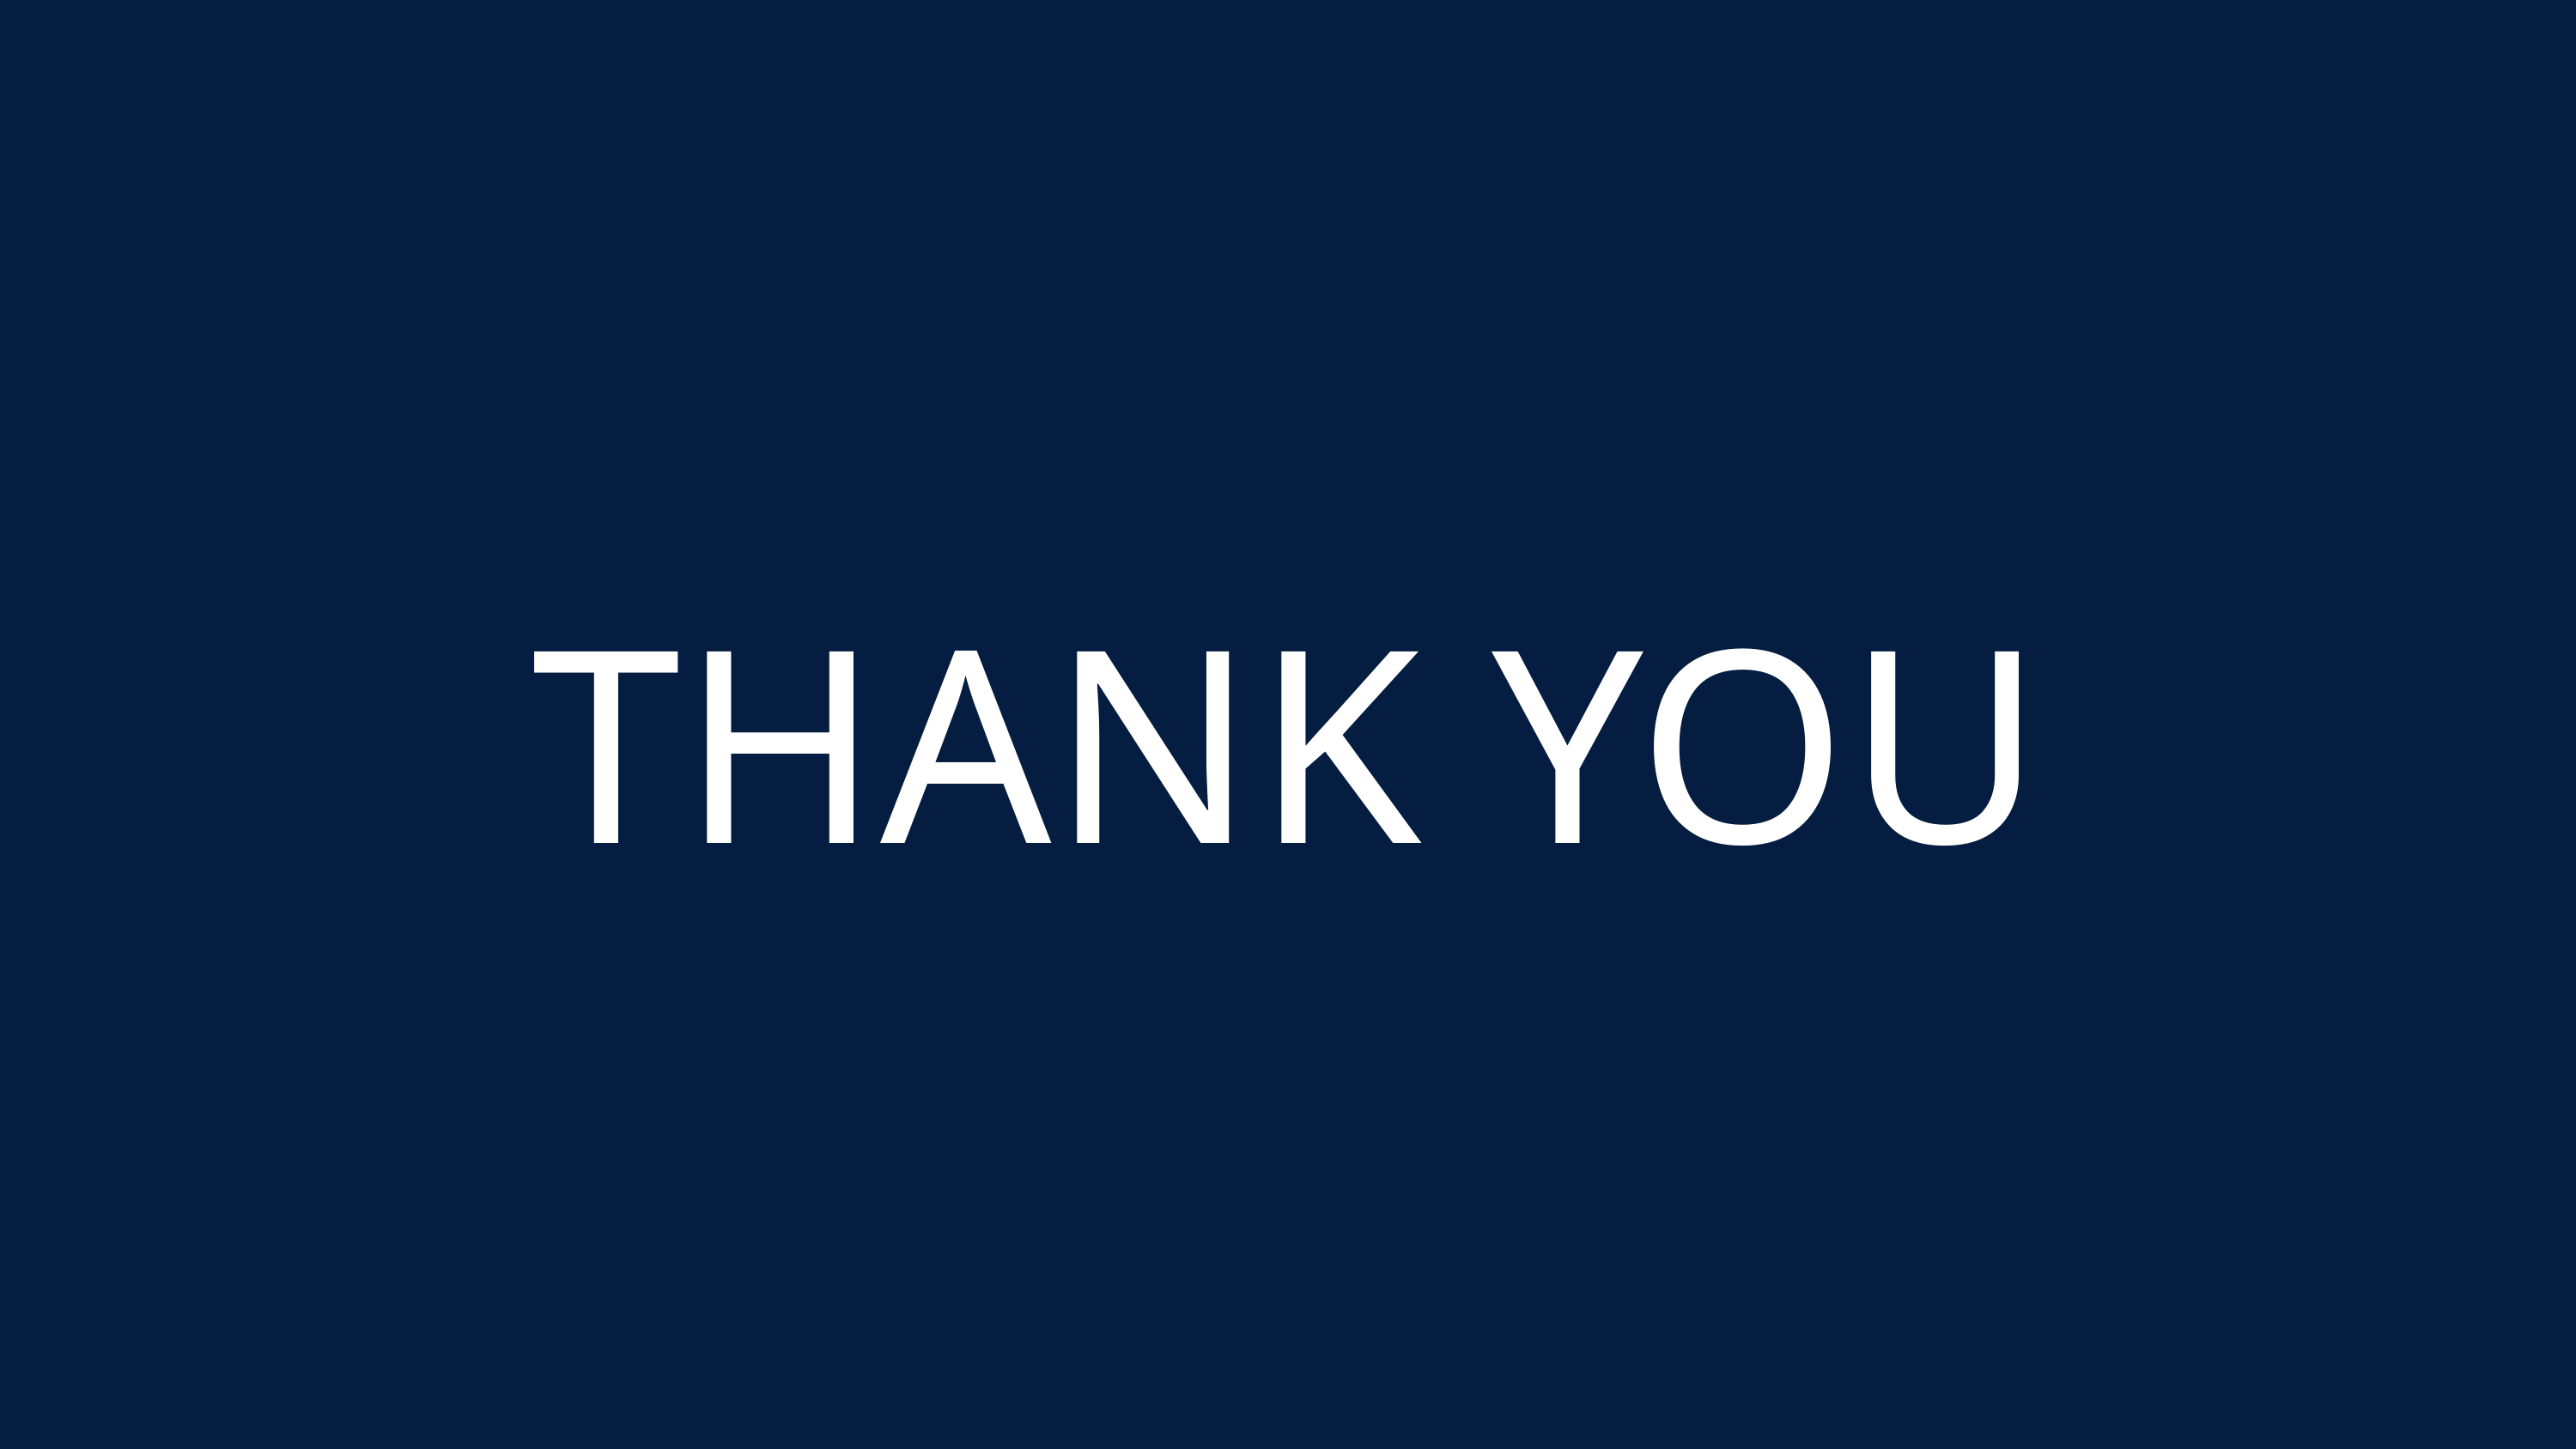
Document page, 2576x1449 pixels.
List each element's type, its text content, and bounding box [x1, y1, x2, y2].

text_box THANK YOU [463, 521, 2113, 898]
